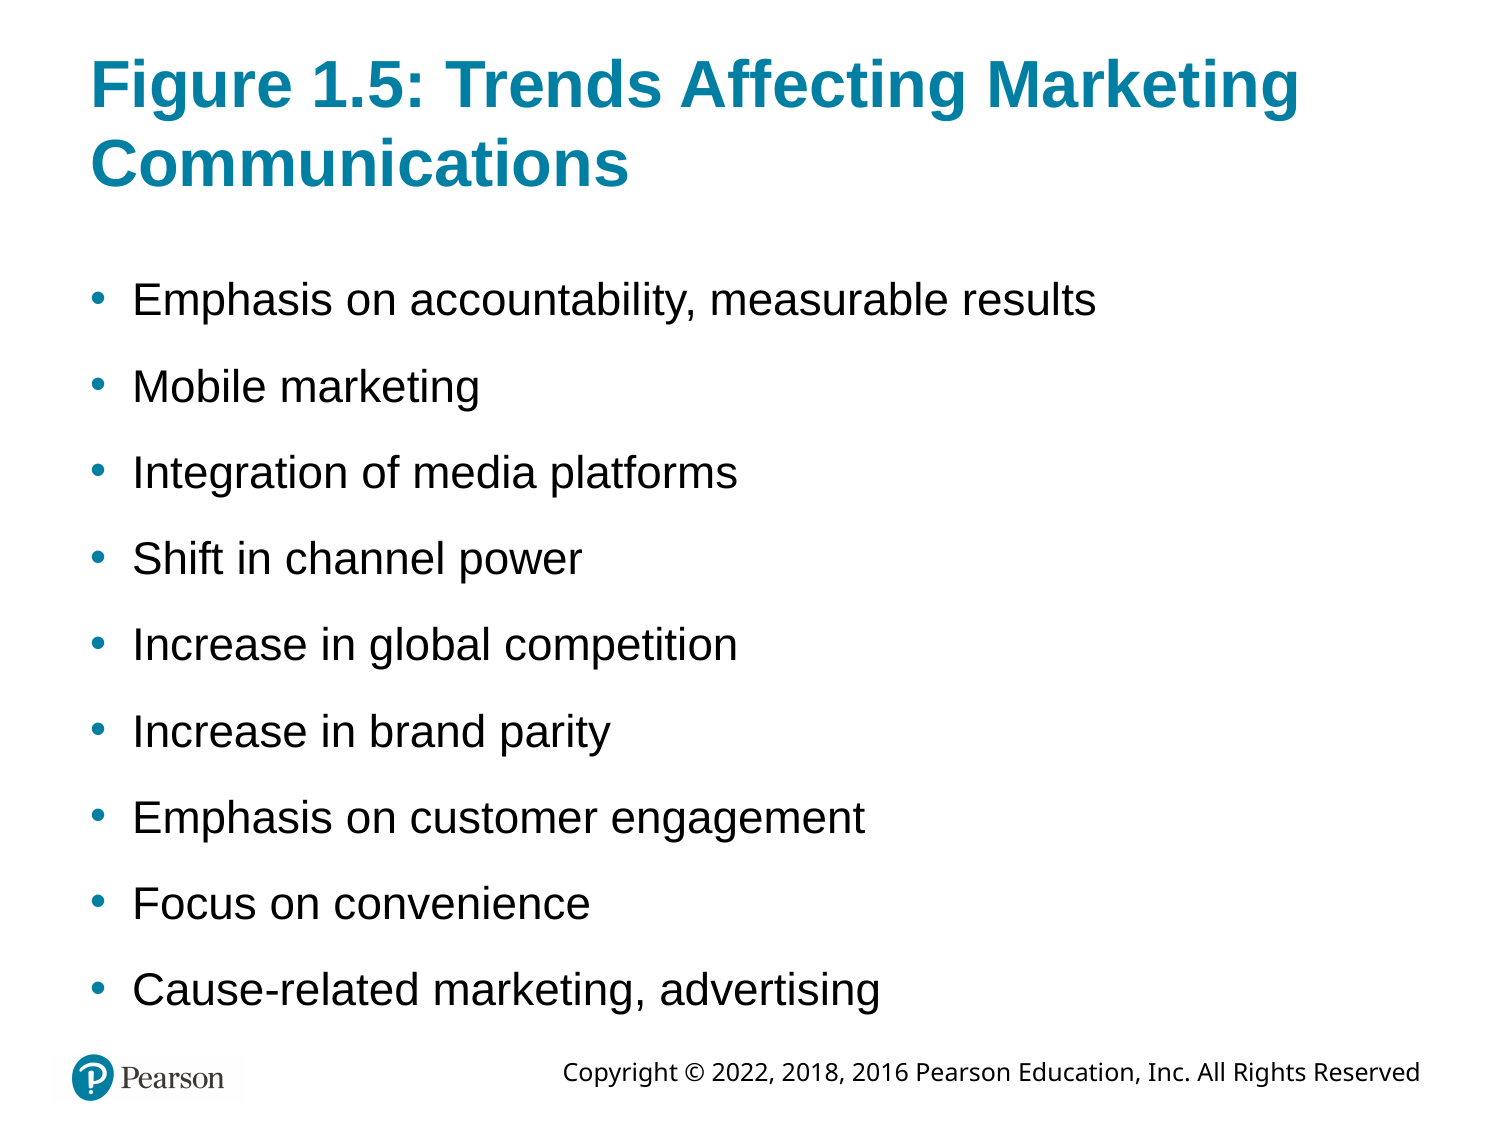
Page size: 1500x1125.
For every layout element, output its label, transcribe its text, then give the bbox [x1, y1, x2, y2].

list Emphasis on accountability, measurable results Mobile marketing Integration of media platforms Shift in channel power Increase in global competition Increase in brand parity Emphasis on customer engagement Focus on convenience Cause-related marketing, advertising [75, 255, 1426, 1038]
title Figure 1.5: Trends Affecting Marketing Communications [75, 35, 1425, 216]
picture [51, 1053, 245, 1102]
